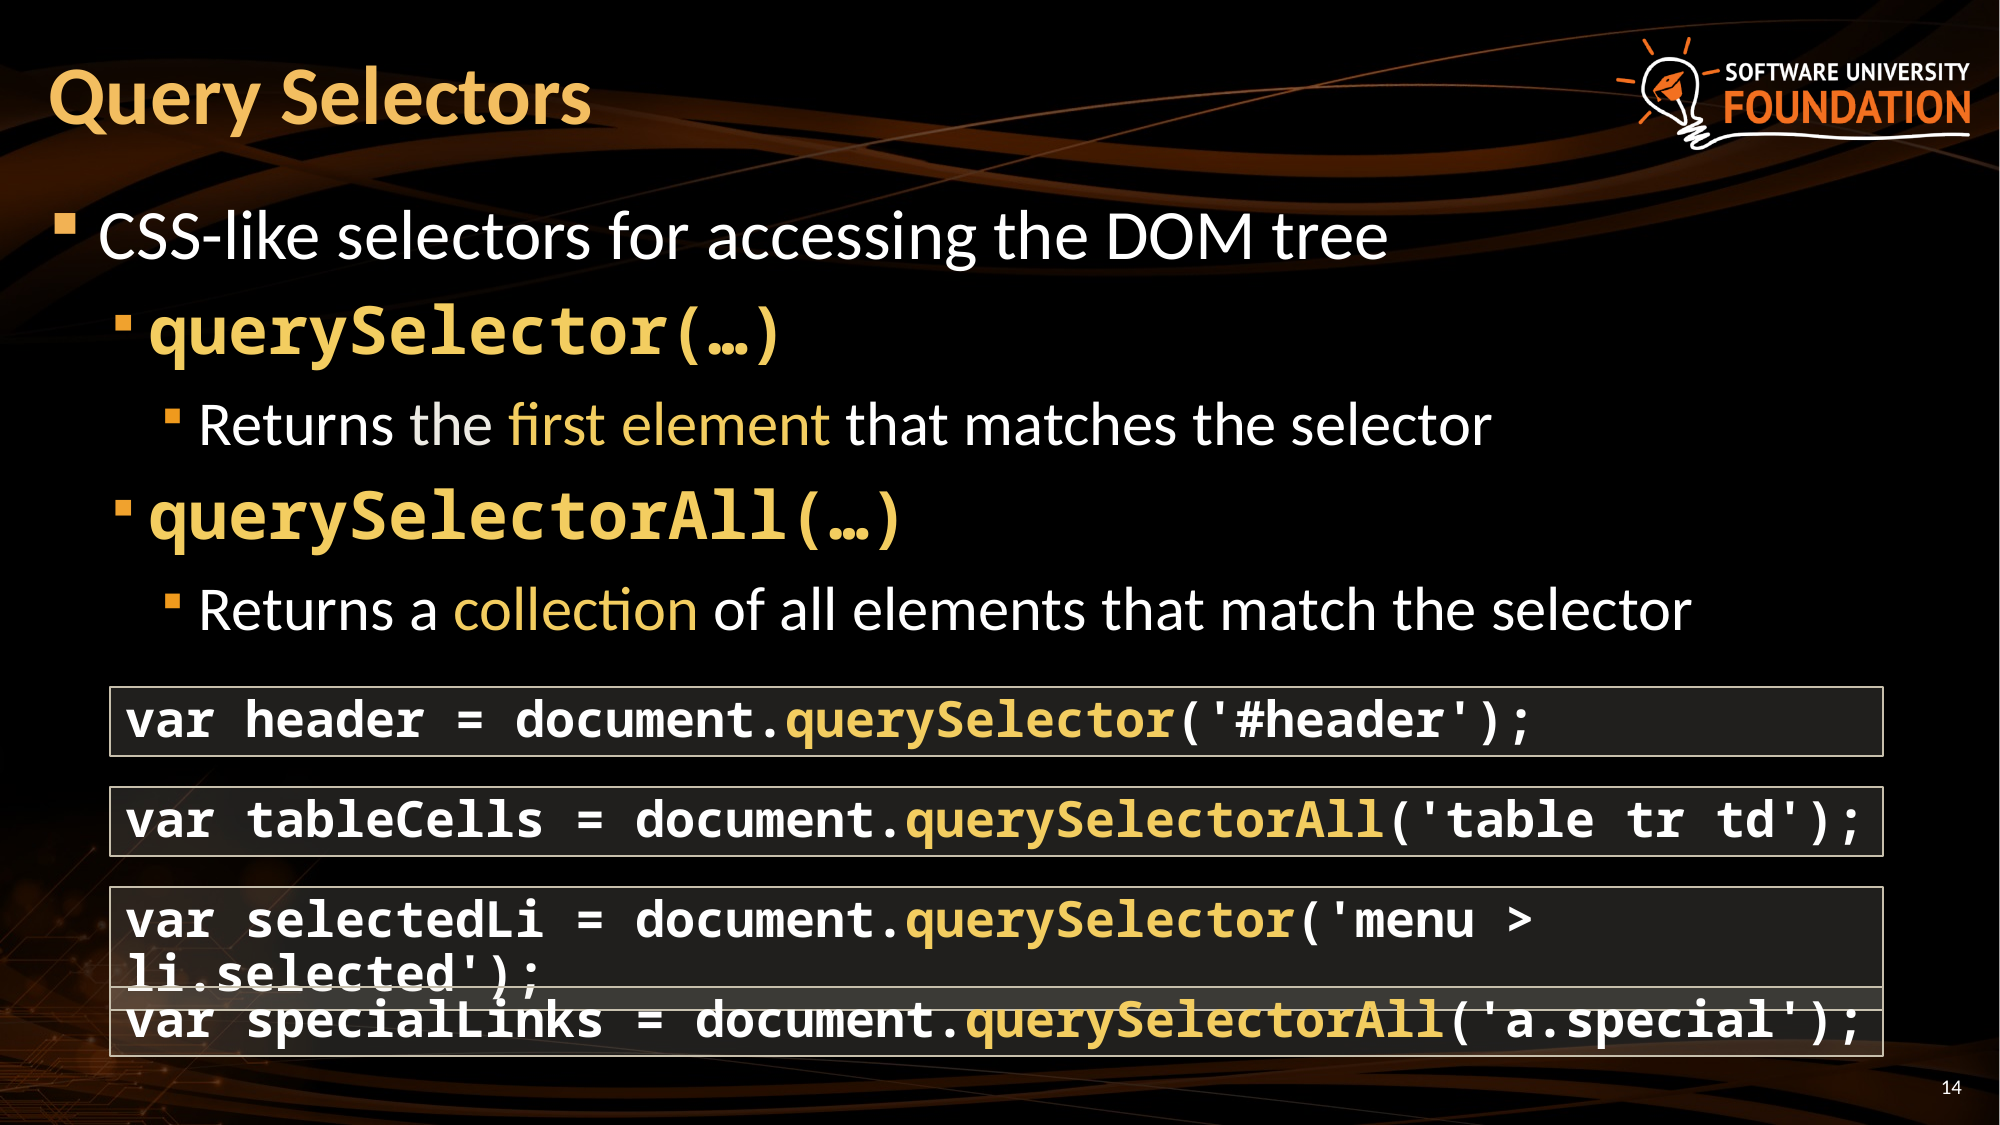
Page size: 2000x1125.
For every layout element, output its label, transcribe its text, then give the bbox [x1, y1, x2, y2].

list CSS-like selectors for accessing the DOM tree querySelector(…) Returns the first element that matches the selector querySelectorAll(…) Returns a collection of all elements that match the selector [31, 188, 1968, 1103]
title Query Selectors [30, 6, 1602, 189]
picture [0, 0, 2000, 1125]
text_box var header = document.querySelector('#header'); [110, 687, 1883, 757]
text_box var tableCells = document.querySelectorAll('table tr td'); [110, 787, 1883, 857]
text_box var selectedLi = document.querySelector('menu > li.selected'); [110, 887, 1883, 987]
text_box var specialLinks = document.querySelectorAll('a.special'); [110, 987, 1883, 1057]
